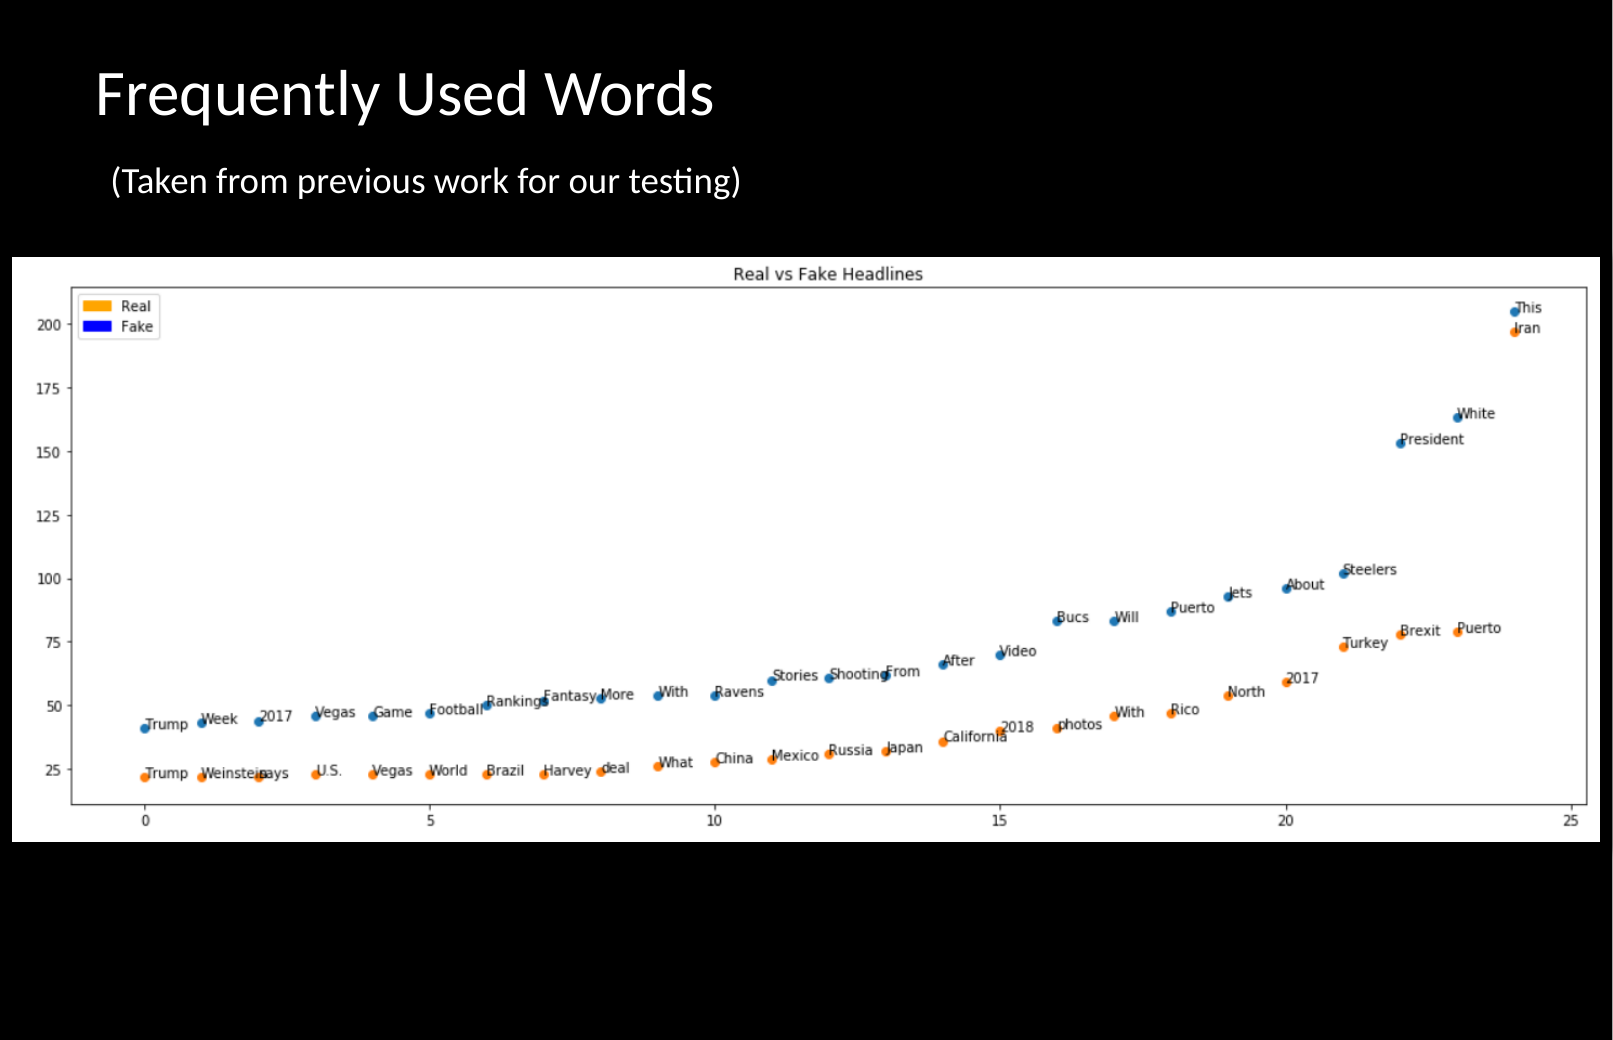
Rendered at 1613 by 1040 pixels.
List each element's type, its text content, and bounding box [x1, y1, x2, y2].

picture [11, 256, 1601, 842]
title Frequently Used Words (Taken from previous work for our testing) [80, 41, 1532, 215]
